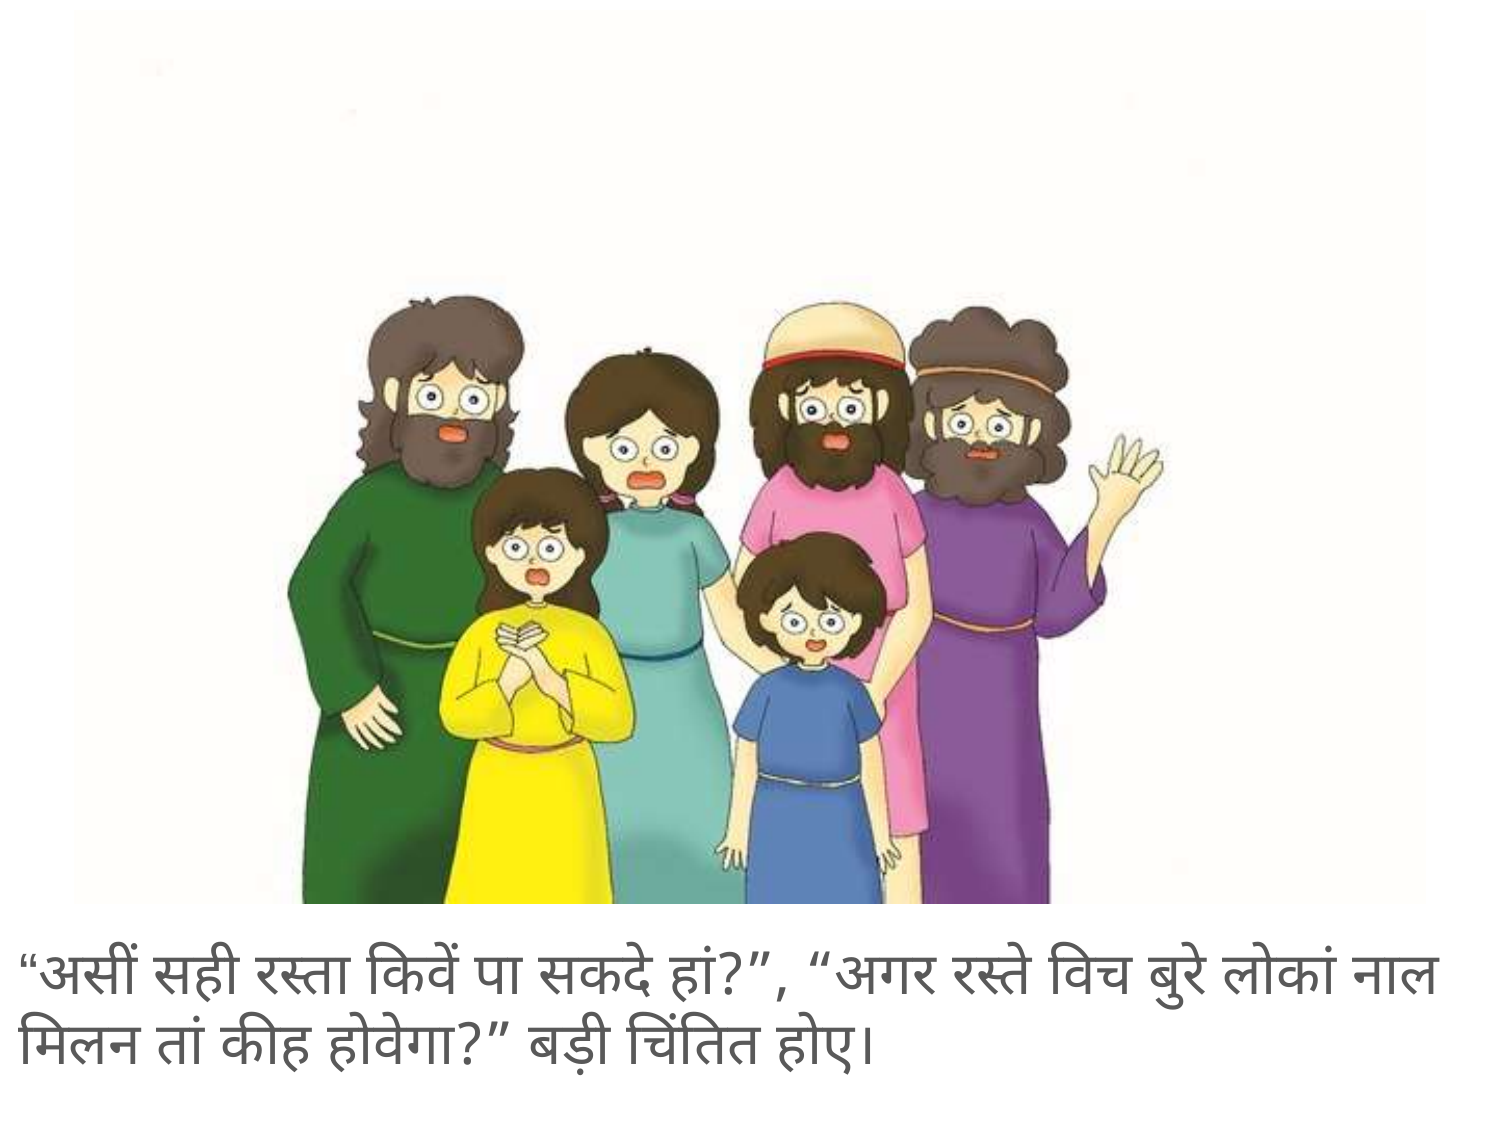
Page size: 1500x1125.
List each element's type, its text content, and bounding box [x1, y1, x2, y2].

picture [74, 10, 1426, 905]
text_box “असीं सही रस्ता किवें पा सकदे हां?”, “अगर रस्ते विच बुरे लोकां नाल मिलन तां कीह होवेगा?” बड़ी चिंतित होए। [4, 928, 1475, 1084]
